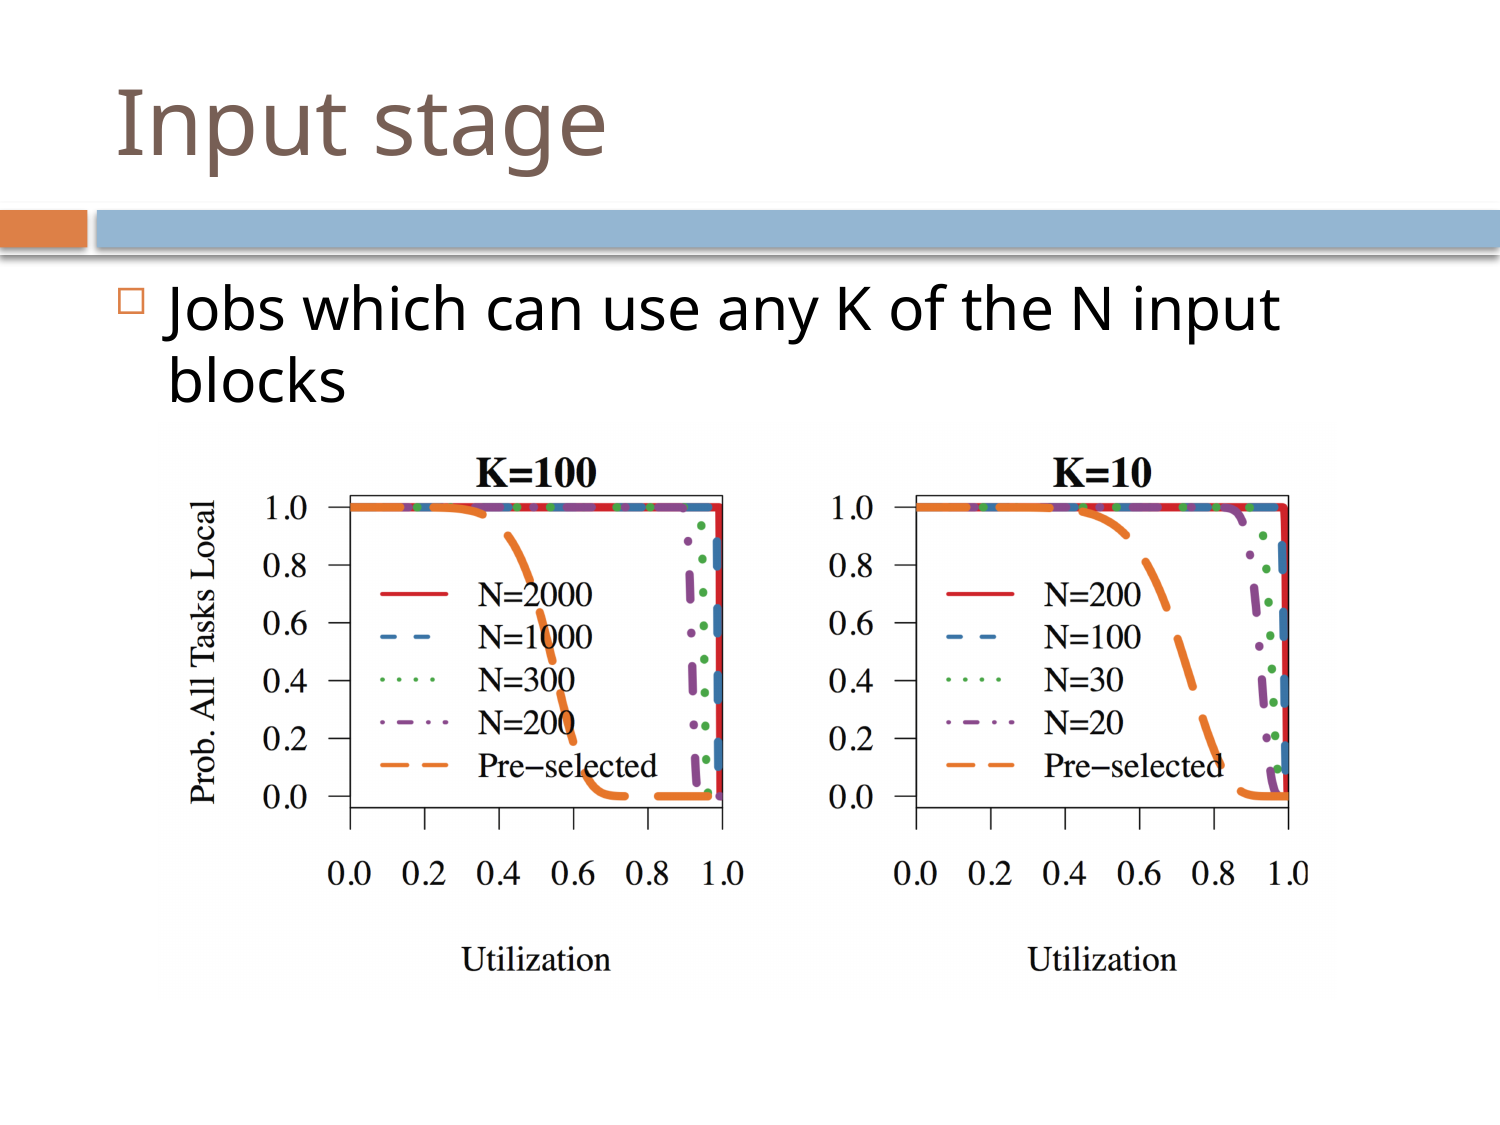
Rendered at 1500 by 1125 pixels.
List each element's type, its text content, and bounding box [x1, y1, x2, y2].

title Input stage [100, 37, 1438, 200]
list Jobs which can use any K of the N input blocks [100, 262, 1438, 1000]
picture [158, 422, 1337, 1001]
